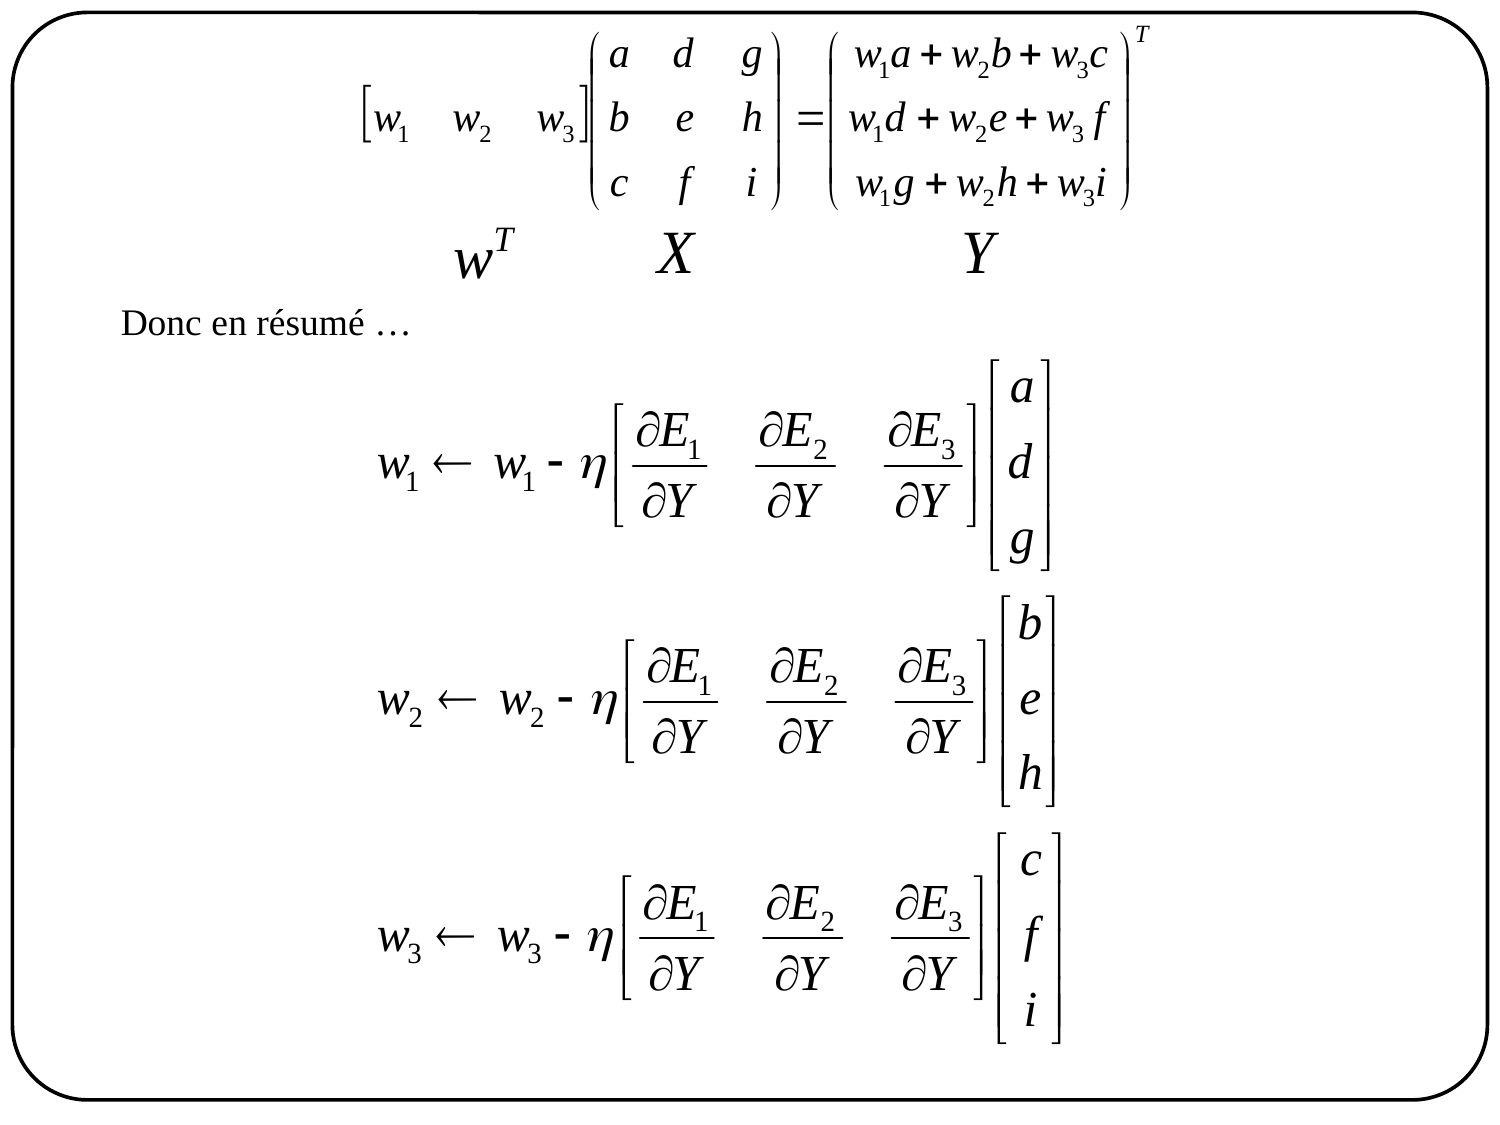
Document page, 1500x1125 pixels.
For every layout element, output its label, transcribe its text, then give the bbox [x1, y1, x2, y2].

text_box [331, 582, 1119, 1096]
picture [368, 349, 1078, 1055]
picture [355, 14, 1159, 294]
text_box Donc en résumé … [106, 290, 437, 351]
